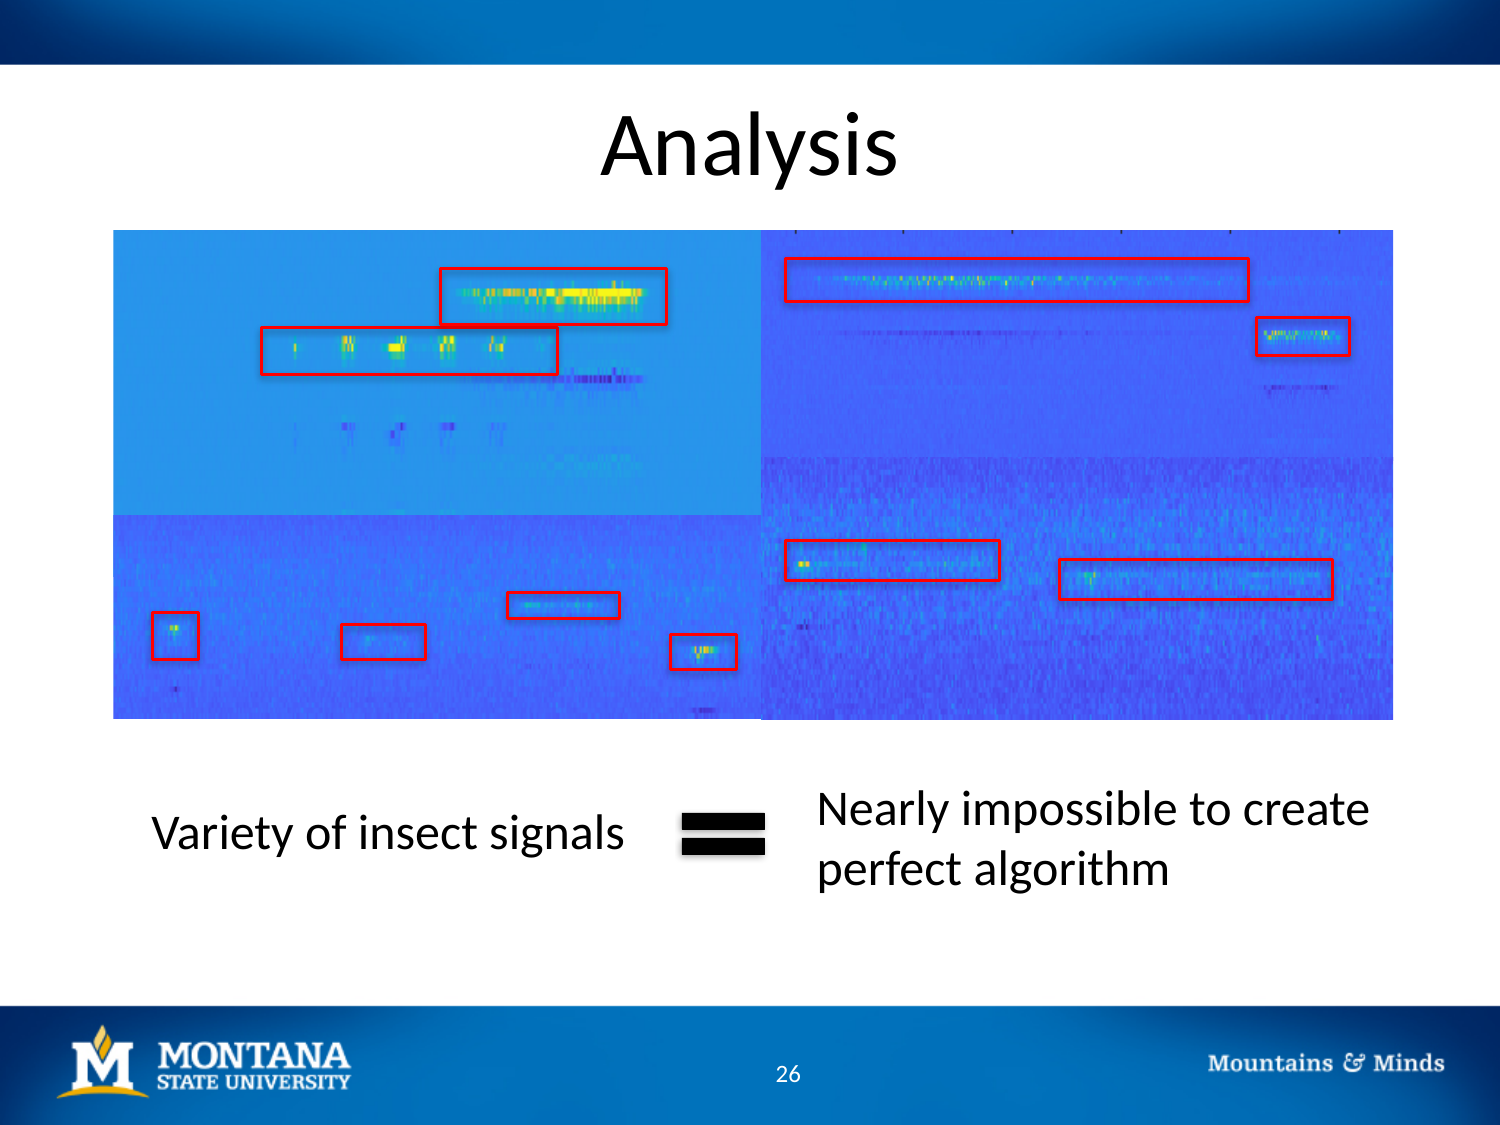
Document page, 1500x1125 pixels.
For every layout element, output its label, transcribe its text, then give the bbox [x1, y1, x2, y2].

text_box [681, 837, 765, 855]
title Analysis [75, 45, 1425, 233]
text_box Variety of insect signals [136, 792, 644, 867]
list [113, 230, 759, 514]
text_box Nearly impossible to create perfect algorithm [801, 767, 1439, 903]
picture [0, 0, 1500, 1125]
text_box [681, 812, 765, 830]
slide_number 26 [466, 1042, 817, 1103]
